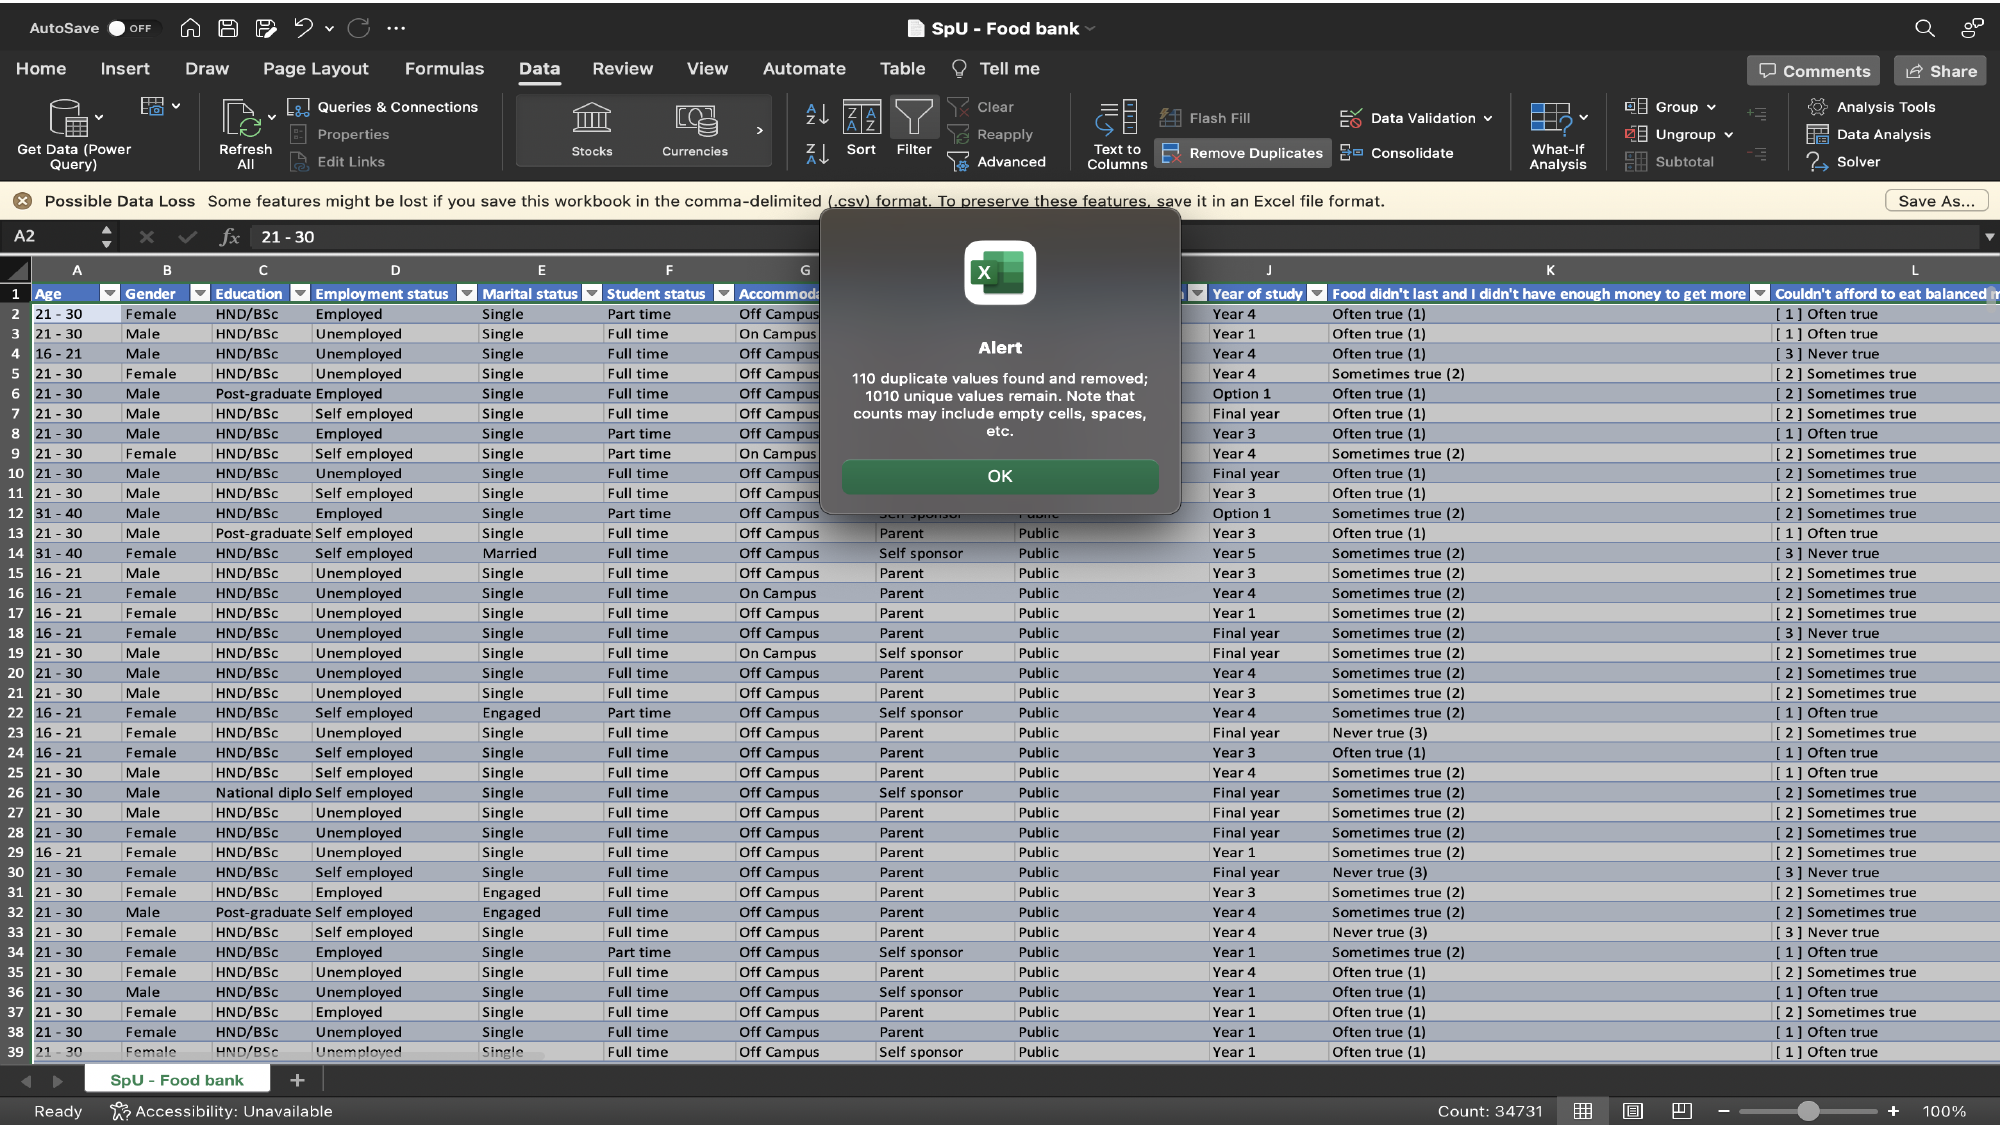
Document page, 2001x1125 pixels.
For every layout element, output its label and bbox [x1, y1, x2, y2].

list [0, 3, 2000, 1125]
